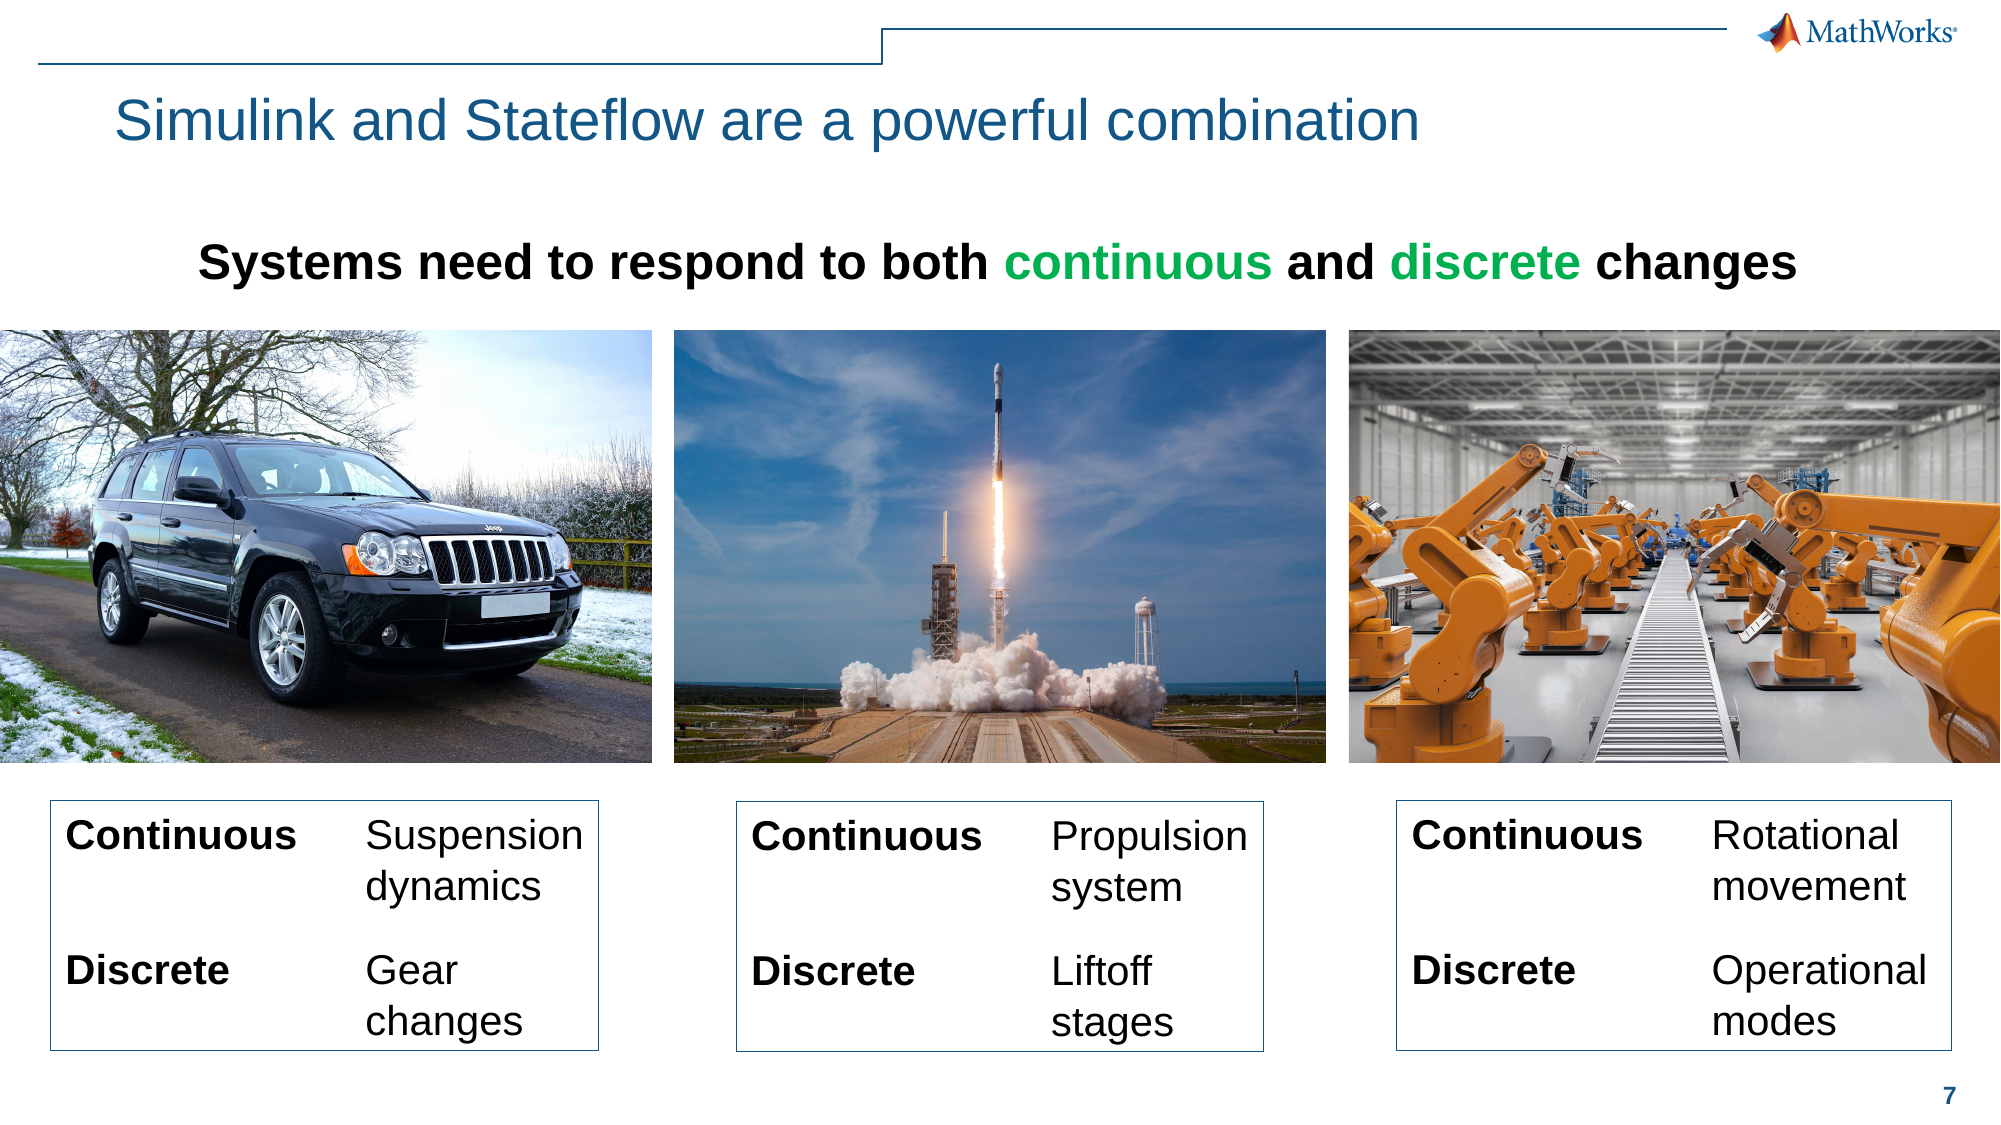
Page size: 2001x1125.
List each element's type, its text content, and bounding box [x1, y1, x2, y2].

title Simulink and Stateflow are a powerful combination [99, 75, 1867, 238]
text_box Continuous Propulsion system Discrete Liftoff stages [736, 801, 1264, 1052]
text_box Continuous Suspension dynamics Discrete Gear changes [50, 800, 599, 1051]
picture [674, 330, 1326, 763]
picture [1348, 330, 2000, 763]
text_box Systems need to respond to both continuous and discrete changes [182, 221, 1818, 340]
picture [0, 330, 652, 763]
text_box Continuous Rotational movement Discrete Operational modes [1396, 800, 1952, 1051]
picture [1751, 3, 1970, 63]
